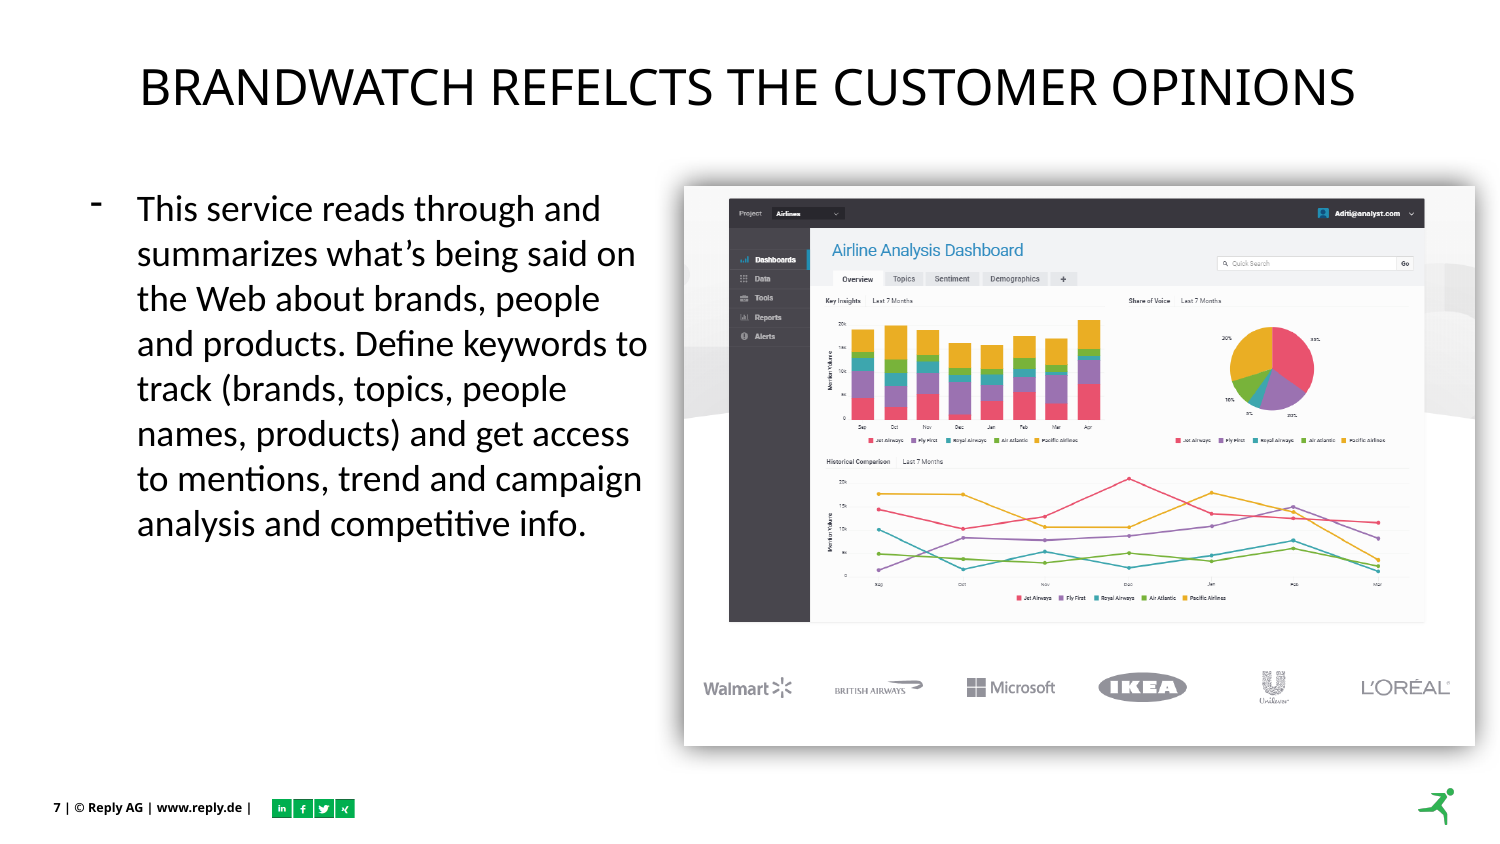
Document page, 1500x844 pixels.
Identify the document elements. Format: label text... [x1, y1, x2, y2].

text_box This service reads through and summarizes what’s being said on the Web about brands, people and products. Define keywords to track (brands, topics, people names, products) and get access to mentions, trend and campaign analysis and competitive info. [74, 176, 671, 734]
text_box [76, 41, 1427, 176]
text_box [271, 799, 355, 818]
slide_number 7 | © Reply AG | www.reply.de | [32, 792, 299, 820]
picture [684, 186, 1475, 747]
